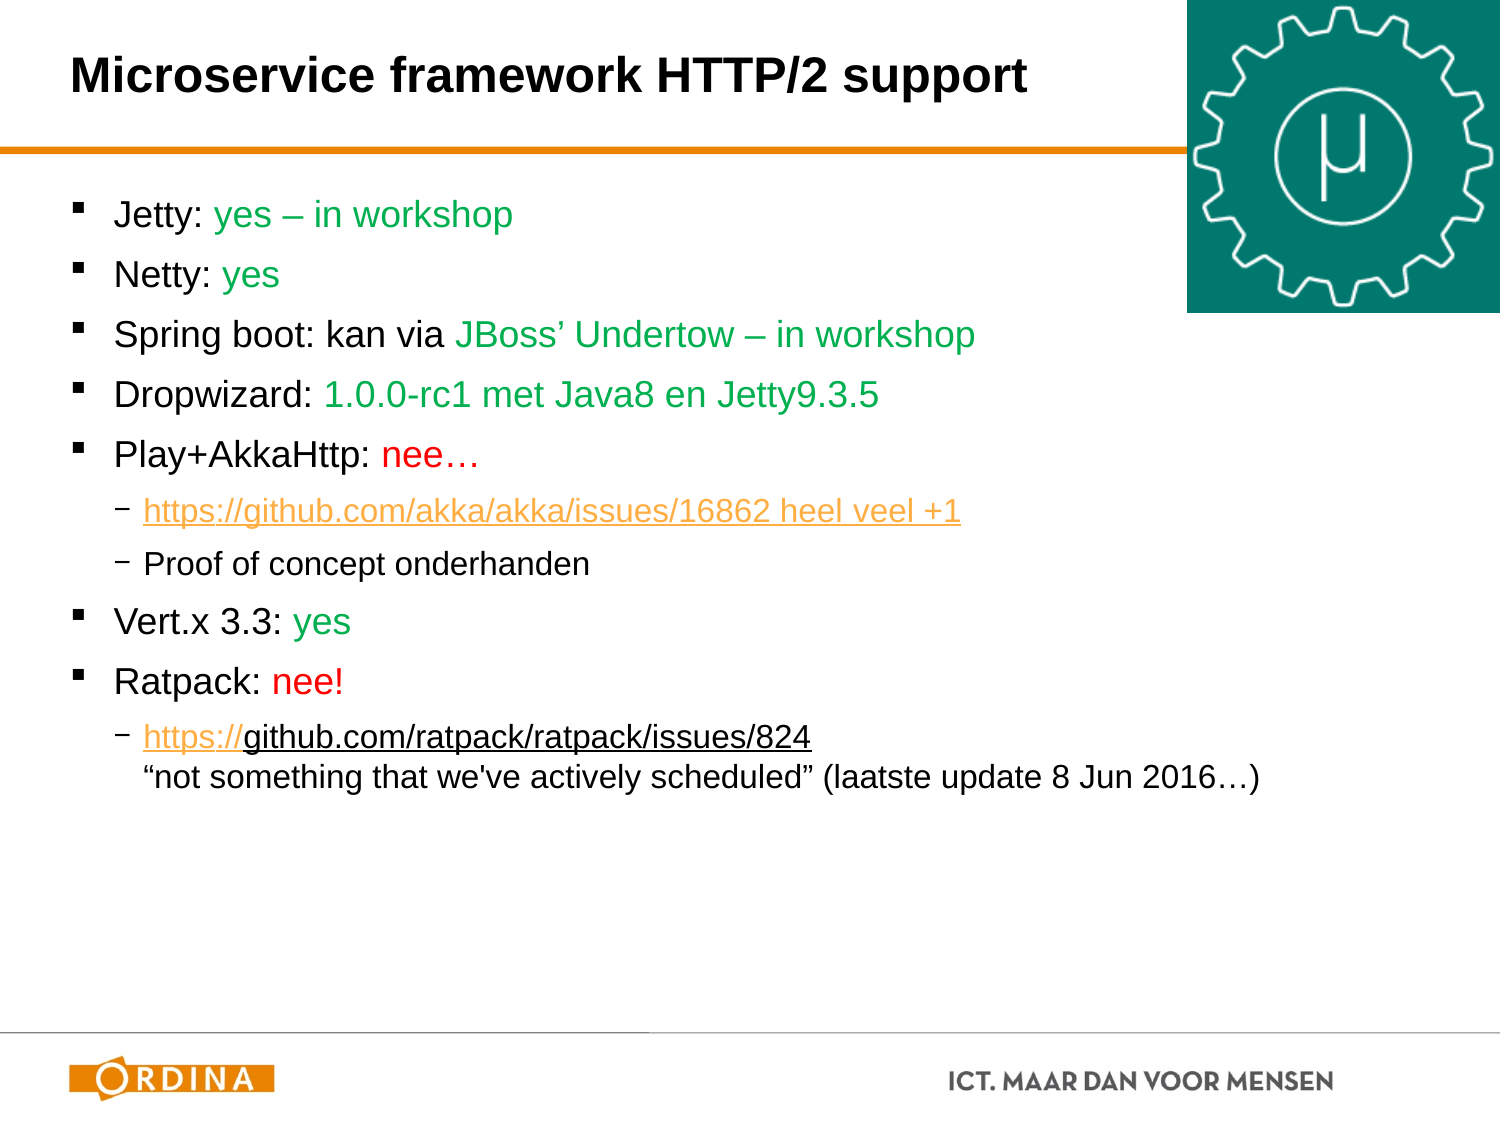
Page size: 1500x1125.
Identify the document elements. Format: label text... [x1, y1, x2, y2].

list Jetty: yes – in workshop Netty: yes Spring boot: kan via JBoss’ Undertow – in workshop Dropwizard: 1.0.0-rc1 met Java8 en Jetty9.3.5 Play+AkkaHttp: nee… https://github.com/akka/akka/issues/16862 heel veel +1 Proof of concept onderhanden Vert.x 3.3: yes Ratpack: nee! https://github.com/ratpack/ratpack/issues/824 “not something that we've actively scheduled” (laatste update 8 Jun 2016…) [54, 182, 1462, 1003]
picture [1187, 0, 1500, 313]
picture [941, 1061, 1340, 1100]
title Microservice framework HTTP/2 support [54, 0, 1185, 147]
picture [64, 1051, 279, 1105]
